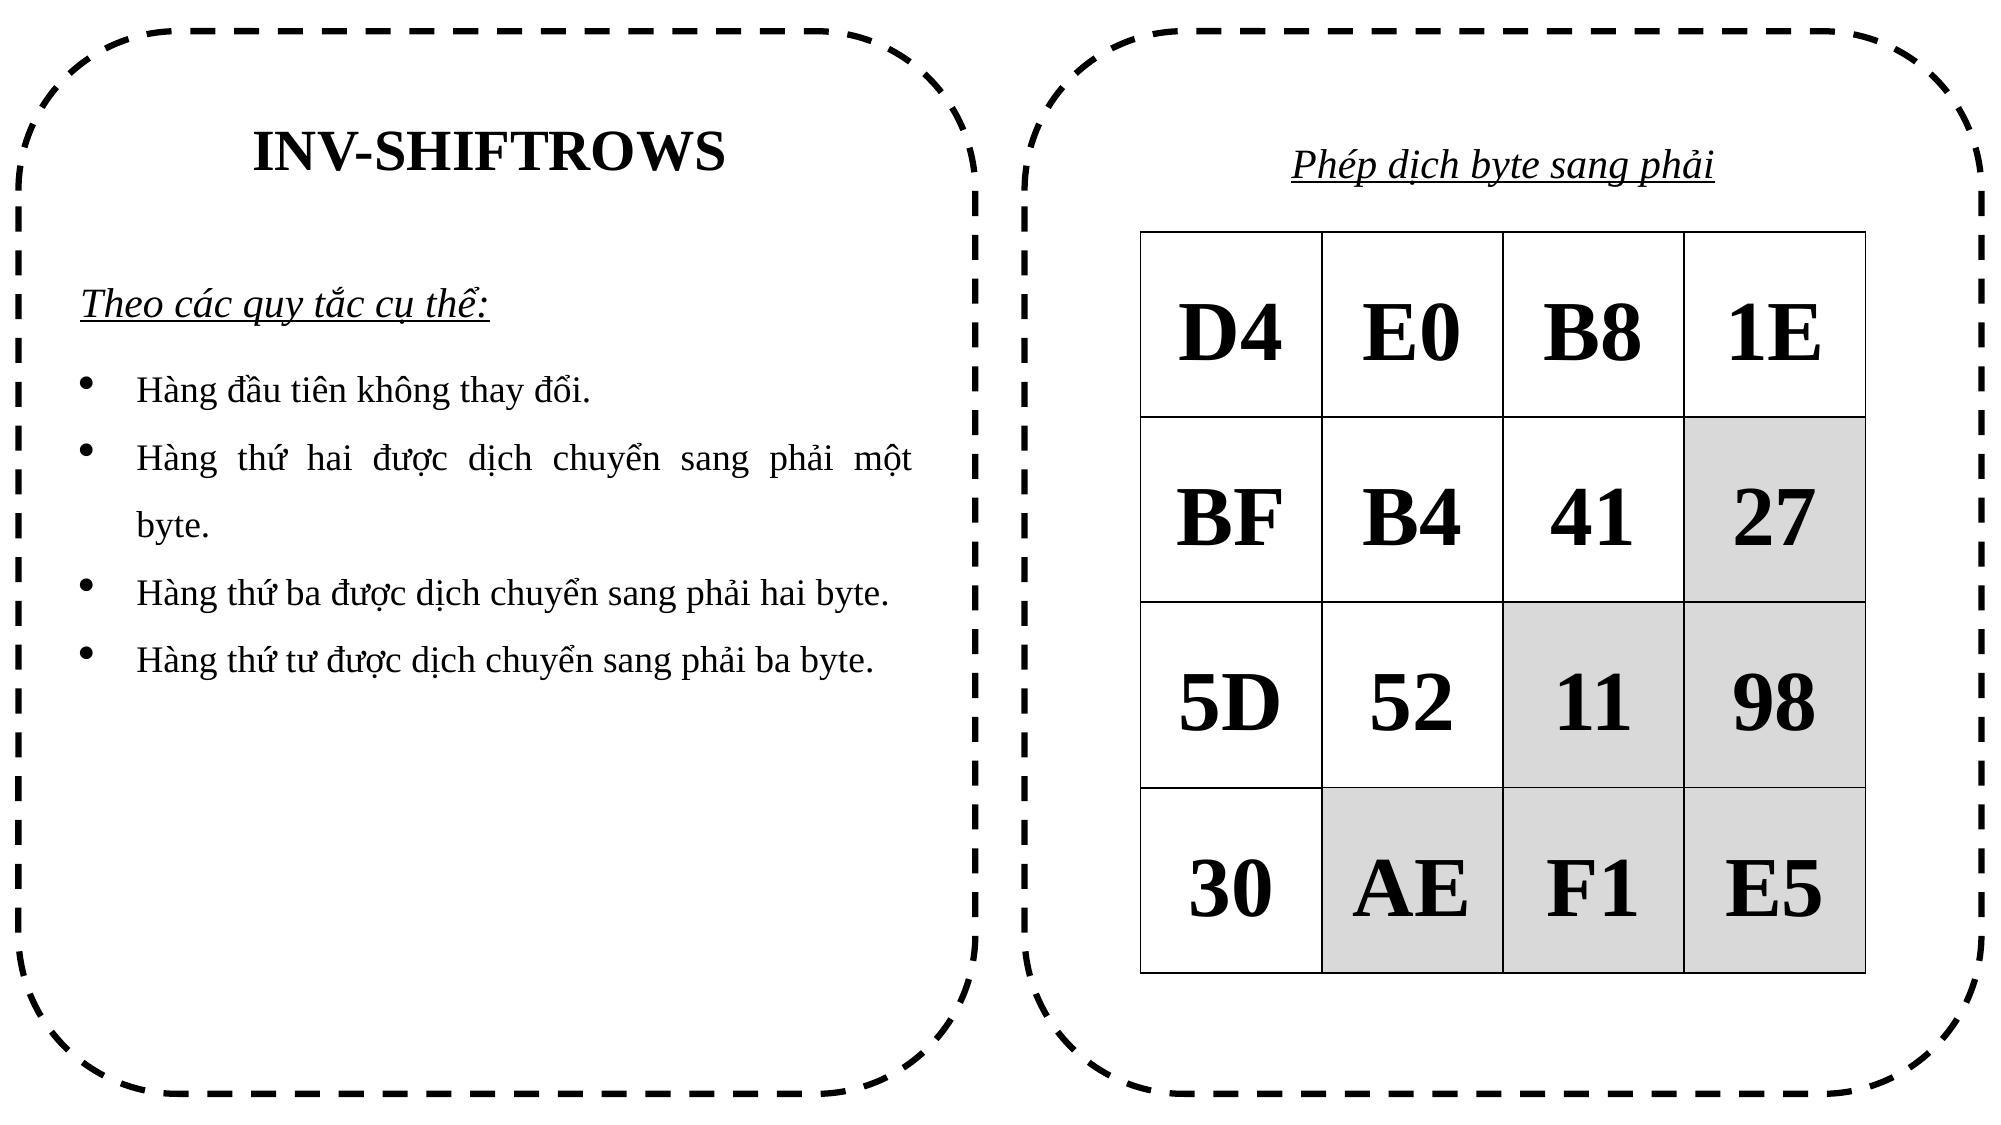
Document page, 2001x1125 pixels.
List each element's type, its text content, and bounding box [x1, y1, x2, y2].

table_header B4 [1323, 418, 1502, 601]
text_box [17, 30, 977, 1095]
table_header 5D [1141, 603, 1321, 787]
text_box Phép dịch byte sang phải [1071, 104, 1935, 195]
table_header BF [1141, 418, 1321, 601]
table_header 30 [1141, 789, 1321, 972]
table_header AE [1323, 788, 1502, 972]
table_header 1E [1685, 233, 1865, 416]
table_header D4 [1141, 233, 1321, 416]
table_header 41 [1504, 418, 1683, 601]
table_header 98 [1685, 603, 1865, 787]
text_box [1023, 30, 1983, 1095]
table_header E0 [1323, 233, 1502, 416]
table_header 52 [1323, 603, 1502, 787]
table_header B8 [1504, 233, 1683, 416]
table_header E5 [1685, 788, 1865, 972]
table_header 27 [1685, 418, 1865, 601]
table_header F1 [1504, 788, 1683, 972]
table_header 11 [1504, 603, 1683, 787]
